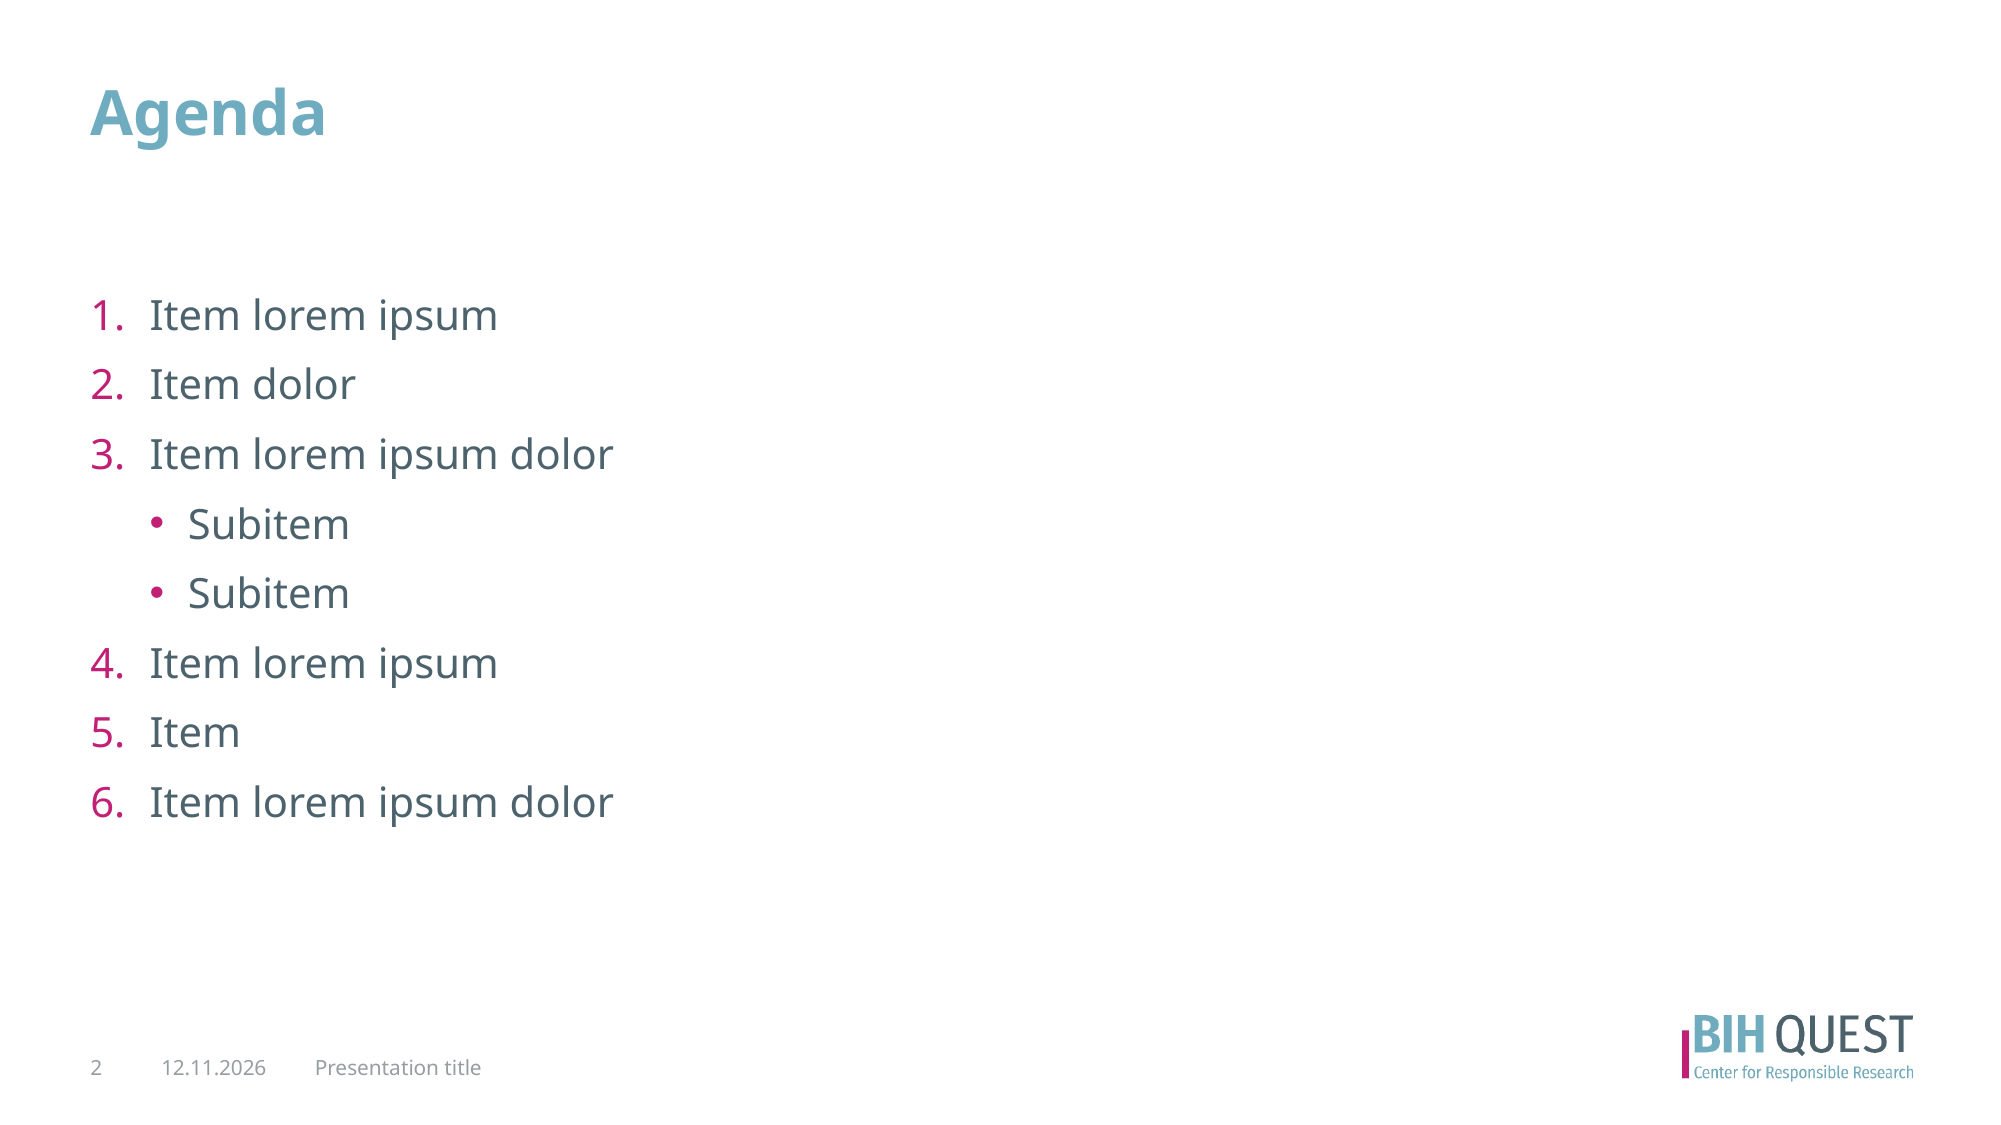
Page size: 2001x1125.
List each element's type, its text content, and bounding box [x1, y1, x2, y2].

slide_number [161, 1046, 292, 1083]
list Item lorem ipsum Item dolor Item lorem ipsum dolor Subitem Subitem Item lorem ipsum Item Item lorem ipsum dolor [90, 278, 1721, 976]
title Agenda [90, 78, 1721, 220]
picture [1661, 993, 1934, 1100]
footer Presentation title [314, 1046, 1024, 1083]
slide_number 2 [90, 1046, 138, 1083]
